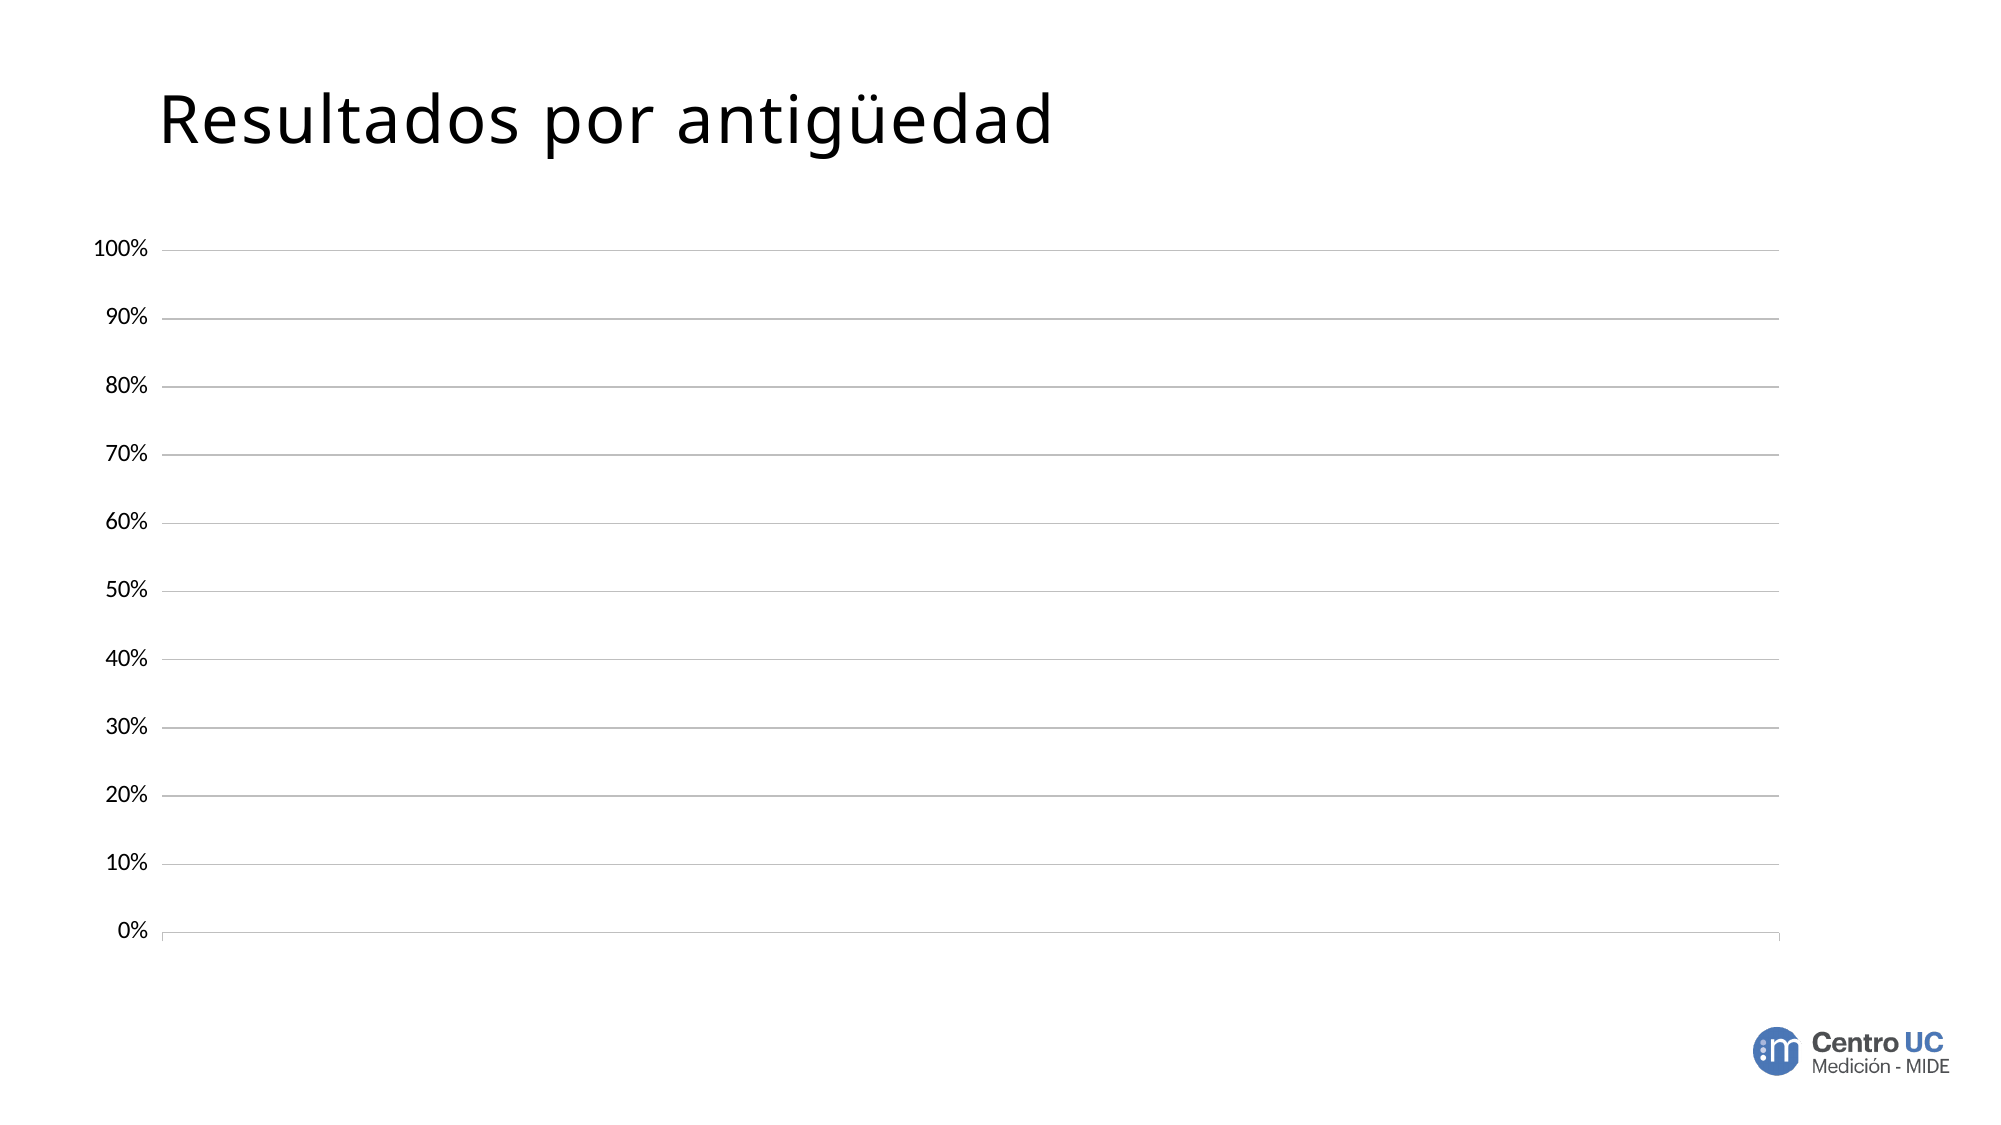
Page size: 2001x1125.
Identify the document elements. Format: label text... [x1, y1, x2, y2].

title Resultados por antigüedad [158, 42, 1897, 202]
picture [1753, 1025, 1951, 1077]
chart [57, 222, 1815, 988]
